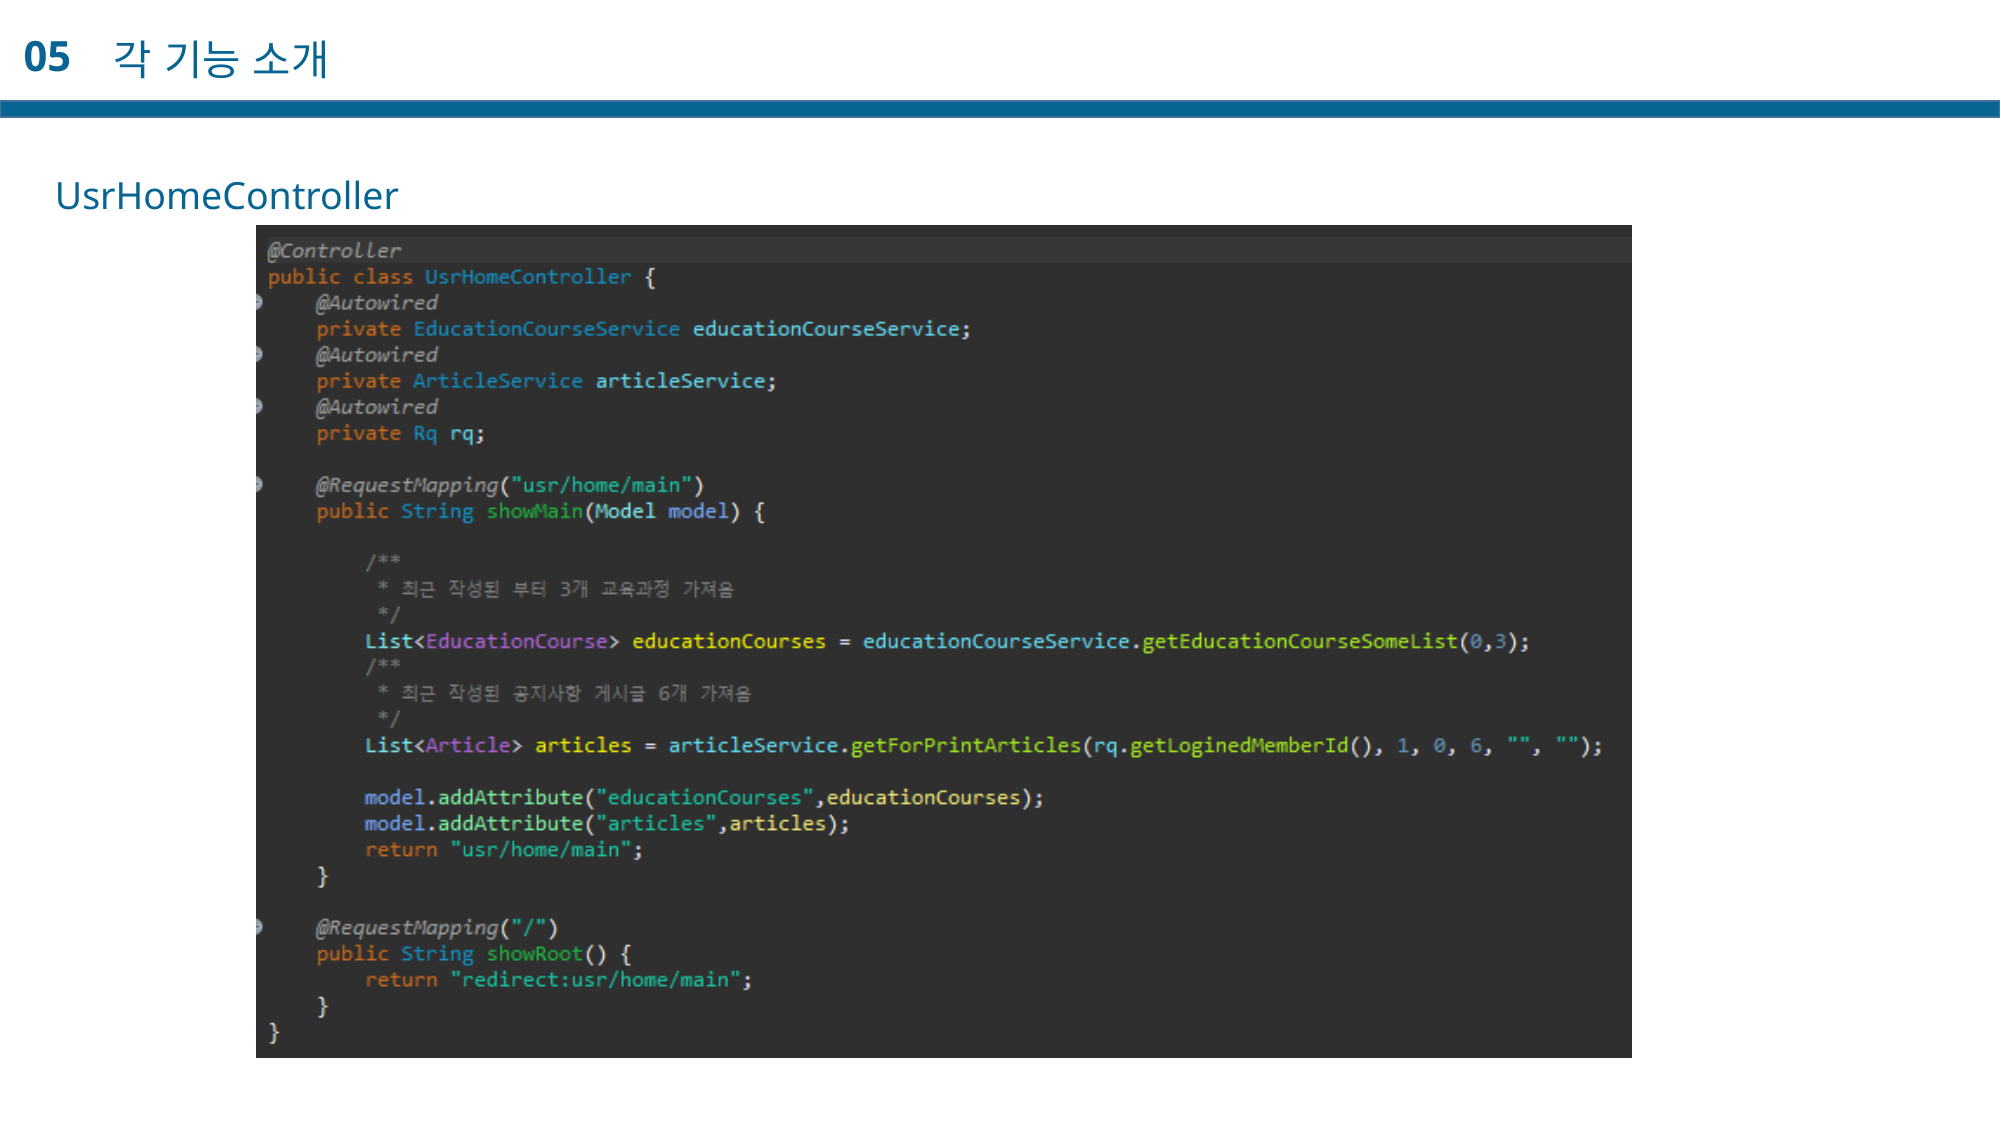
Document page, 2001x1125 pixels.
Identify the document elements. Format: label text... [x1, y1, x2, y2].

picture [256, 224, 1632, 1058]
text_box 05 [8, 22, 87, 88]
text_box 각 기능 소개 [99, 26, 346, 92]
text_box UsrHomeController [39, 164, 415, 225]
text_box [0, 100, 2000, 118]
